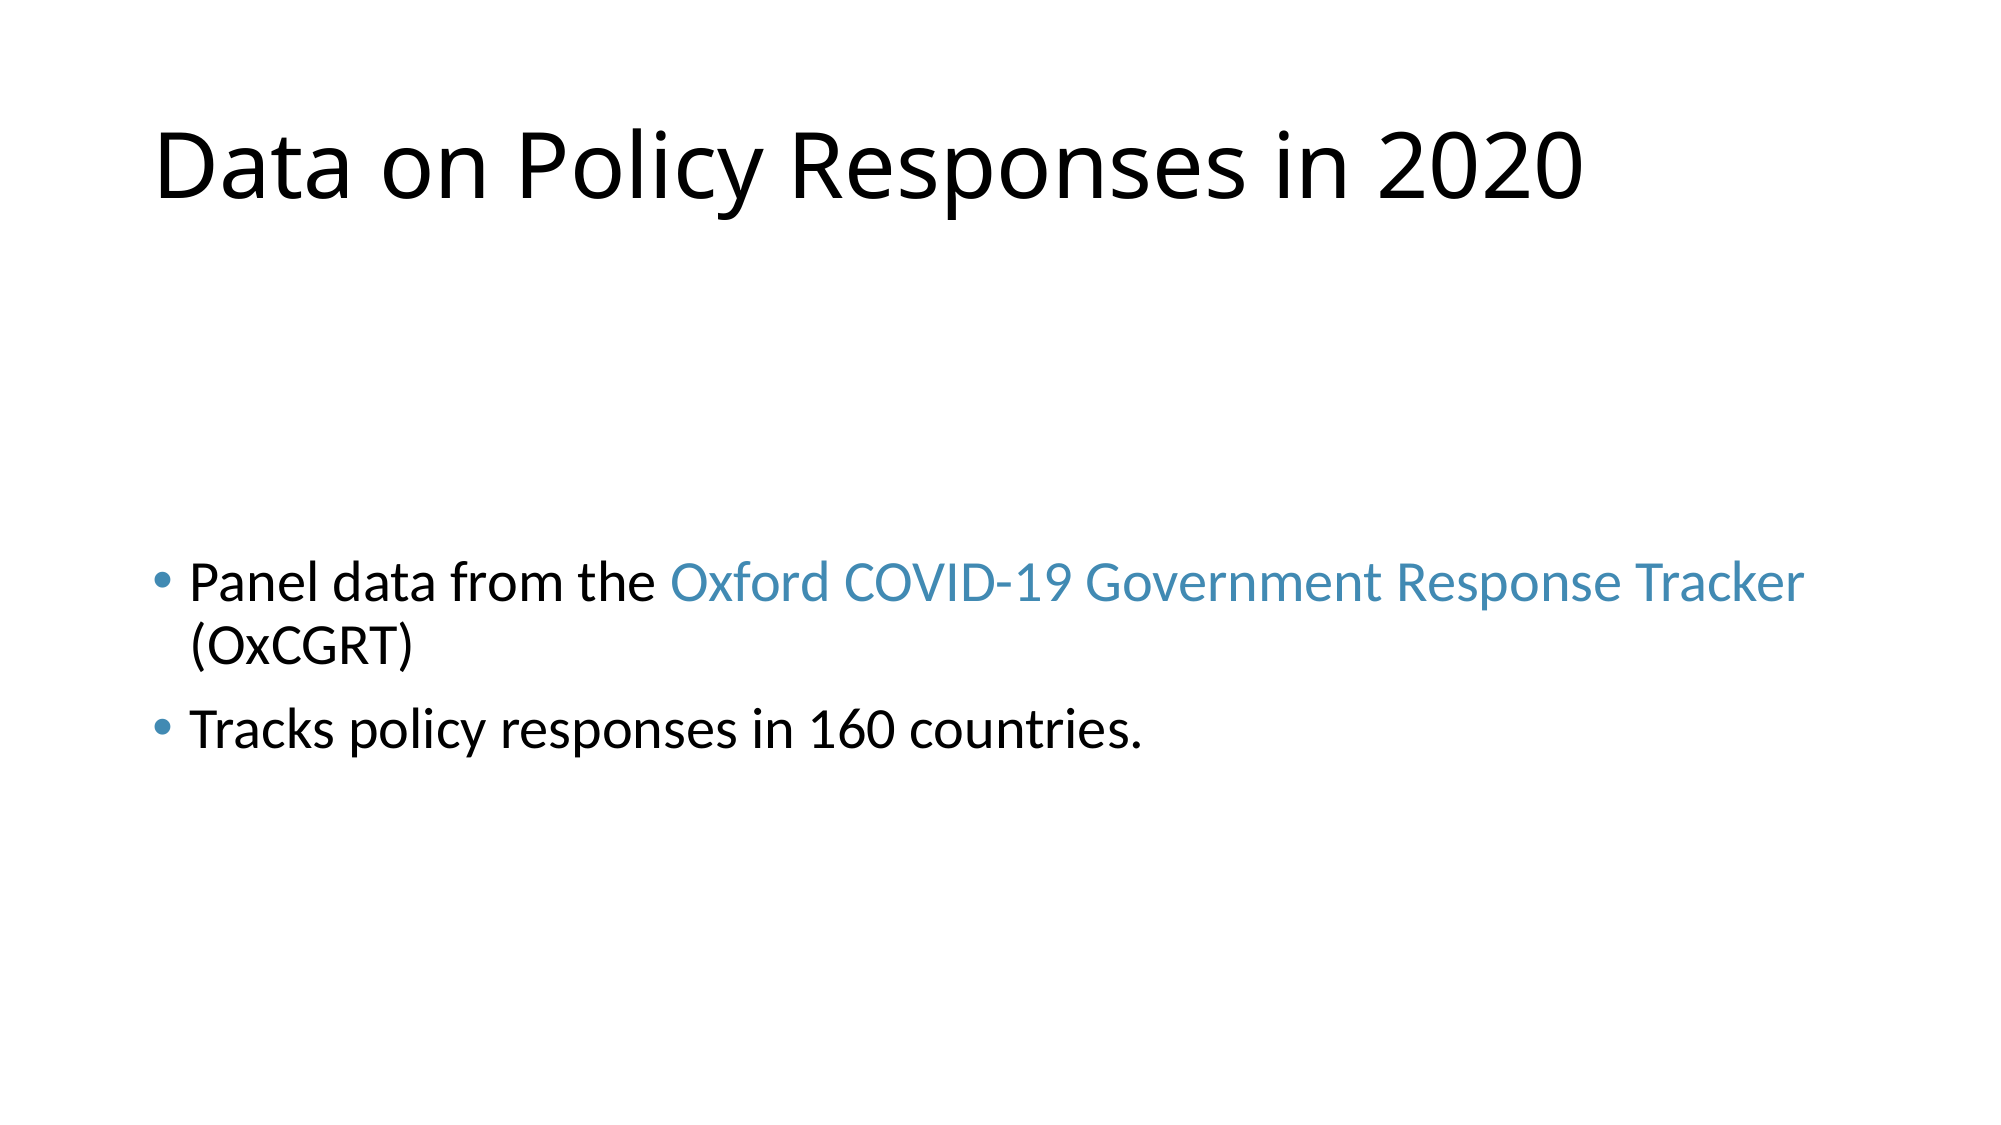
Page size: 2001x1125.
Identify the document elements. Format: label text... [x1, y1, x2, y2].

title Data on Policy Responses in 2020 [137, 59, 1863, 278]
list Panel data from the Oxford COVID-19 Government Response Tracker (OxCGRT) Tracks policy responses in 160 countries. [137, 299, 1863, 1014]
